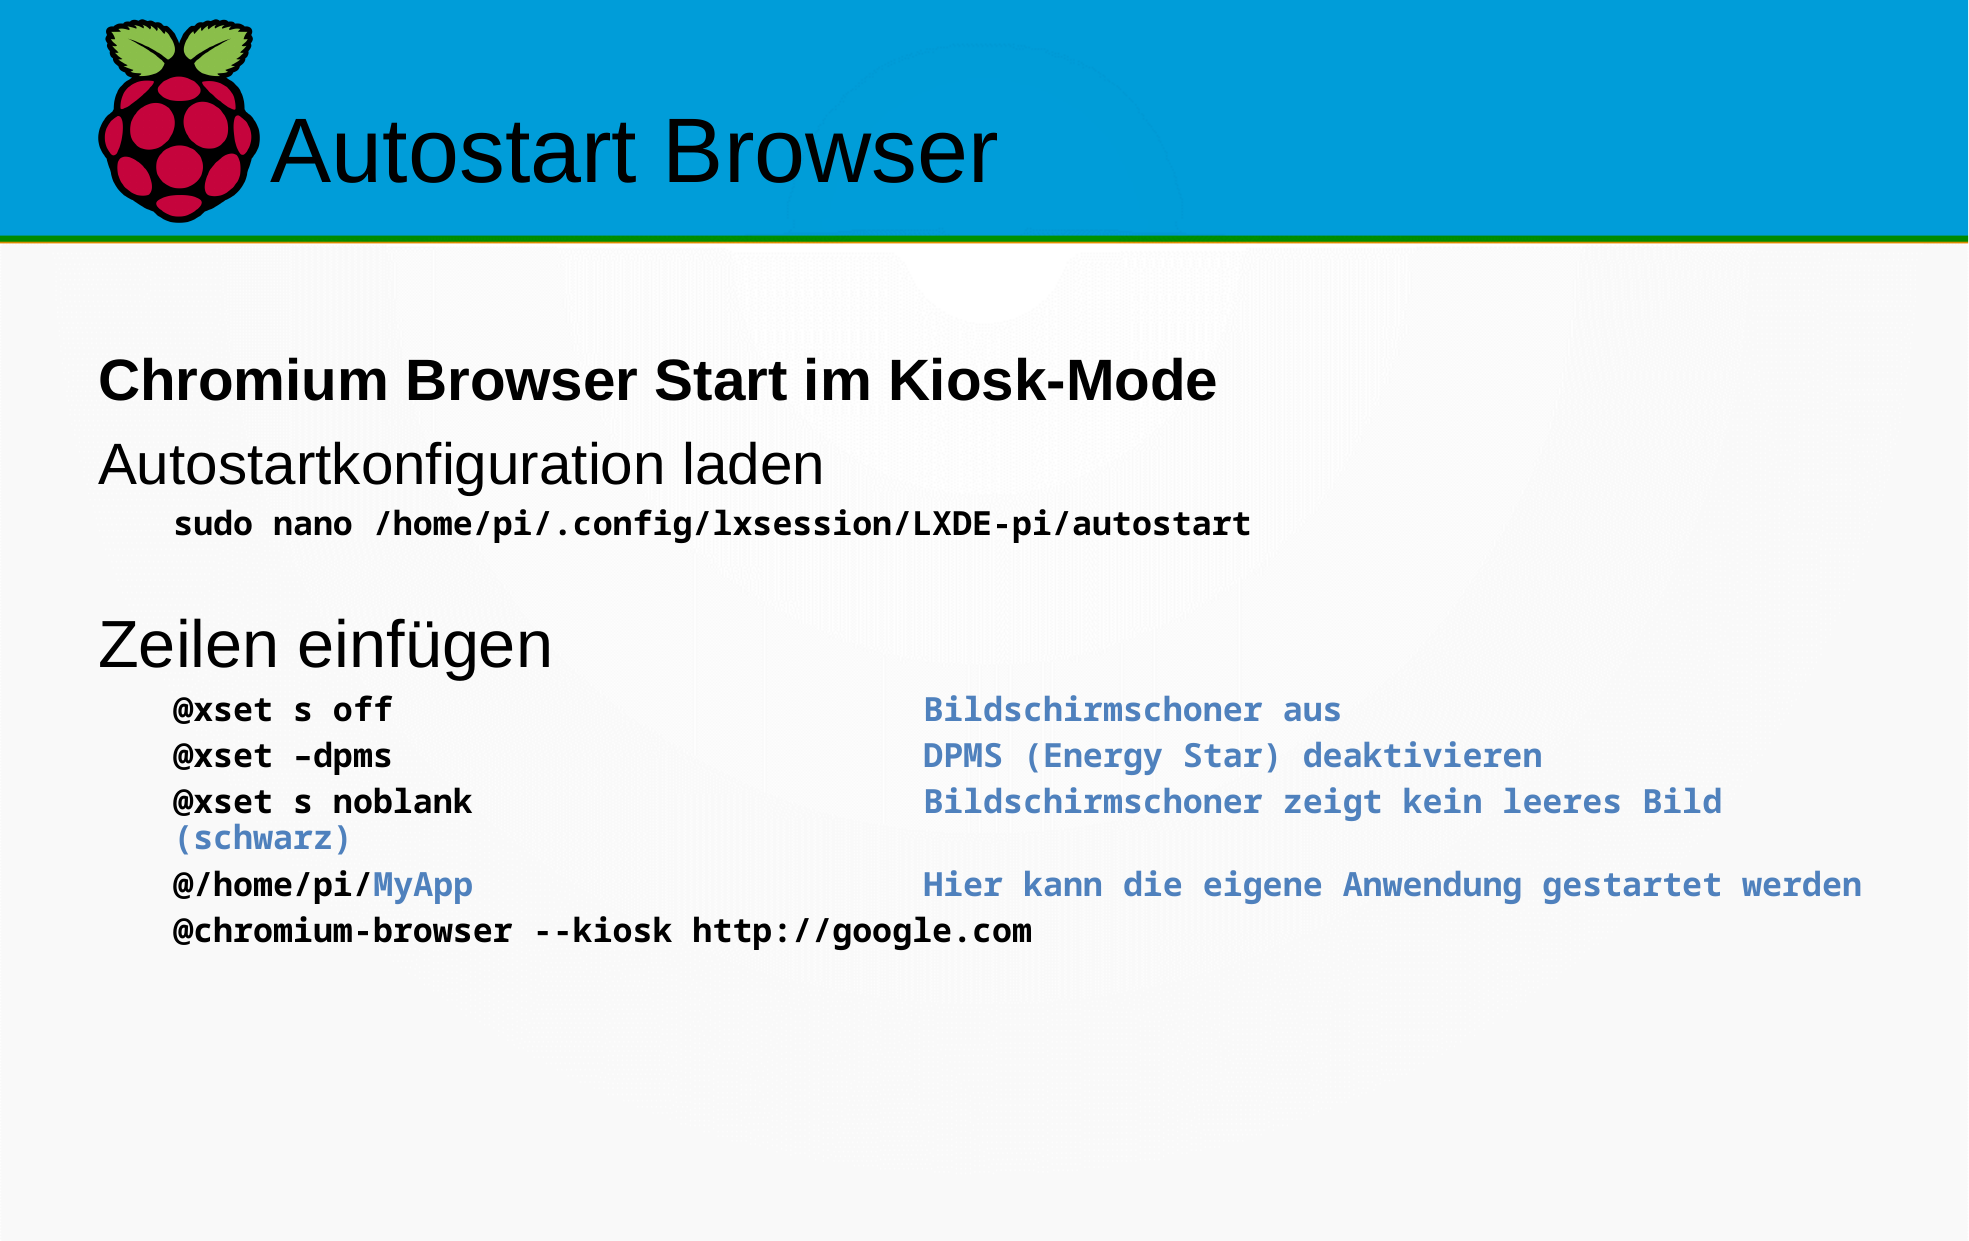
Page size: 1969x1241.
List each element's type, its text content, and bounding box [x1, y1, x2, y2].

title Autostart Browser [270, 49, 1870, 257]
picture [100, 21, 258, 221]
picture [0, 236, 1969, 1241]
subtitle Chromium Browser Start im Kiosk-Mode Autostartkonfiguration laden sudo nano /home/pi/.config/lxsession/LXDE-pi/autostart Zeilen einfügen @xset s off Bildschirmschoner aus @xset –dpms DPMS (Energy Star) deaktivieren @xset s noblank Bildschirmschoner zeigt kein leeres Bild (schwarz) @/home/pi/MyApp Hier kann die eigene Anwendung gestartet werden @chromium-browser --kiosk http://google.com [98, 290, 1870, 1010]
